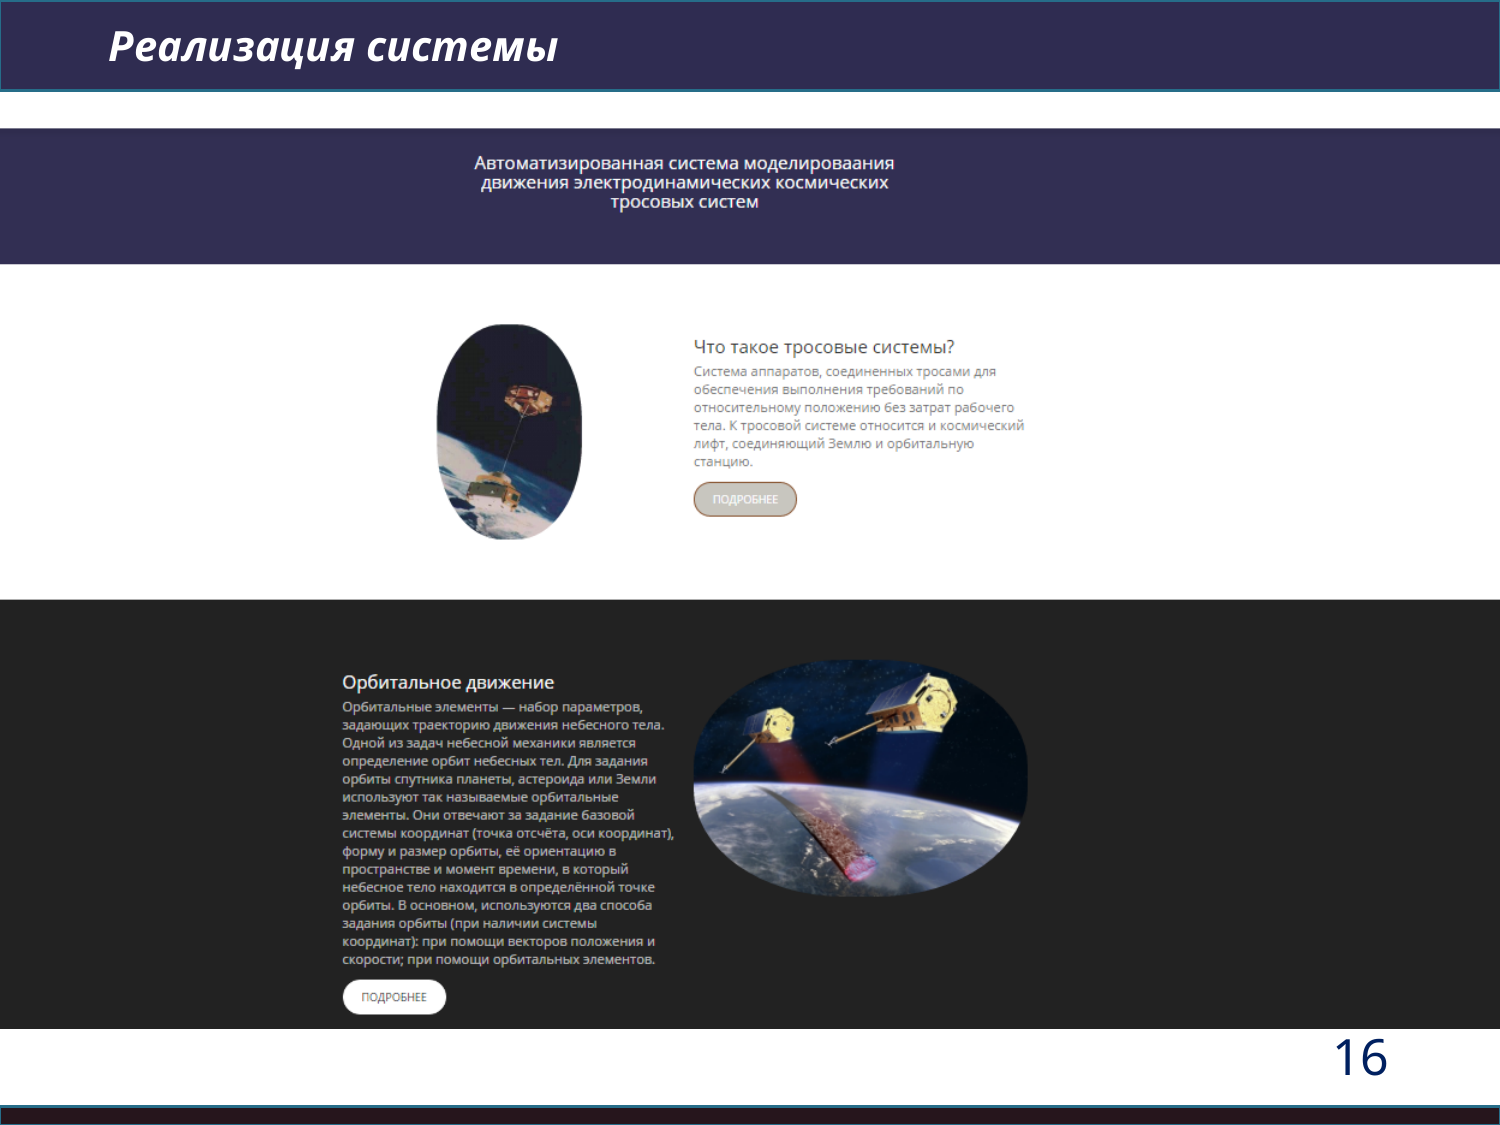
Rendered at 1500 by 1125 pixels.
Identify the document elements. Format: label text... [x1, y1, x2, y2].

slide_number 16 [1316, 1040, 1483, 1105]
picture [0, 125, 1500, 1029]
text_box Реализация системы [0, 12, 703, 121]
text_box [0, 1105, 1500, 1125]
text_box [0, 0, 1500, 92]
